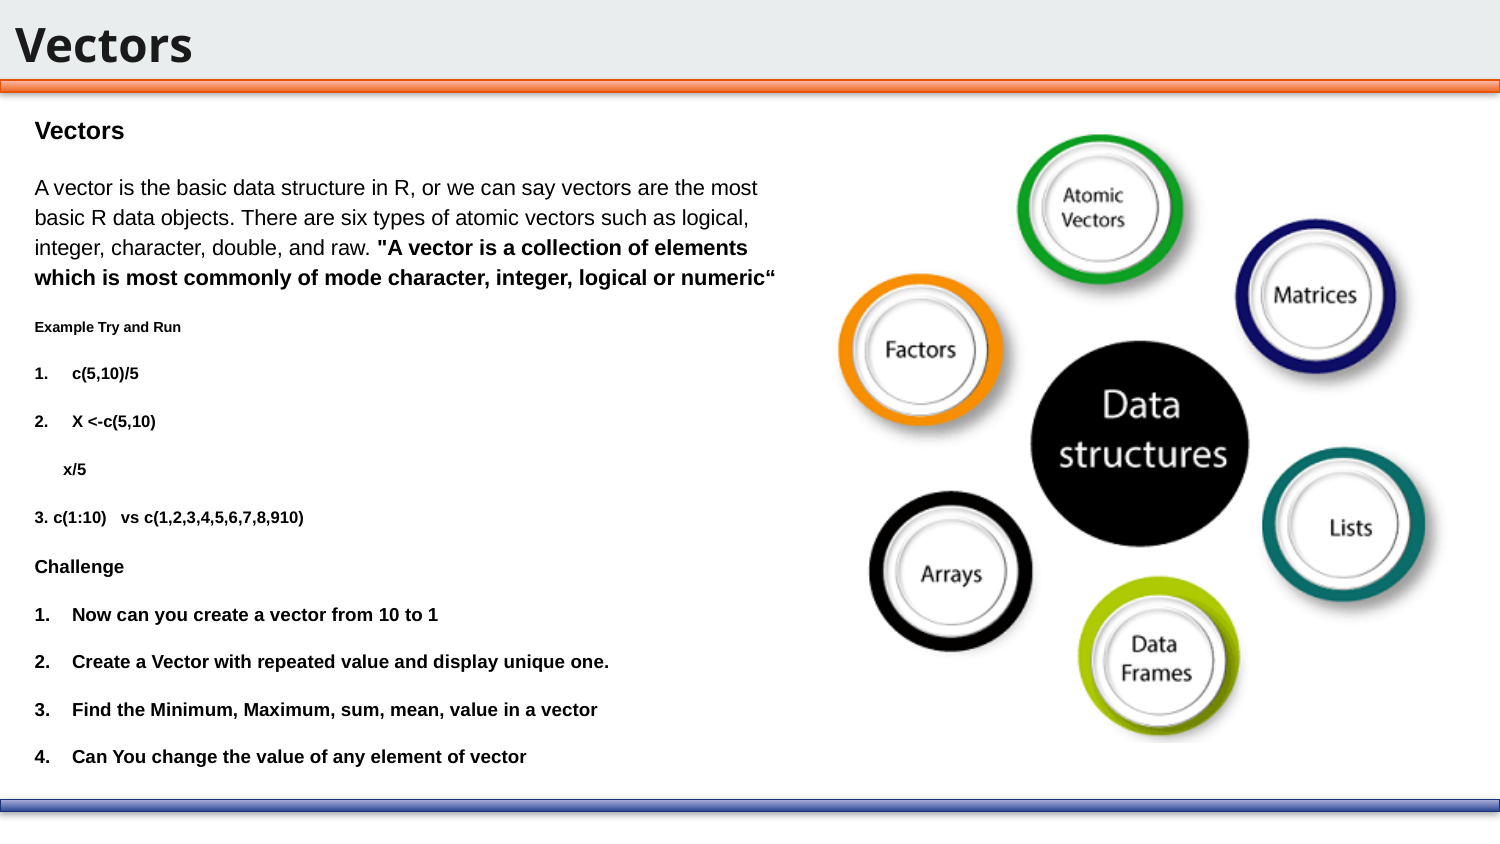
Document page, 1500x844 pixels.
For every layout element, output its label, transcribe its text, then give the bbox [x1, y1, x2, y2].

picture [829, 130, 1455, 744]
text_box Vectors A vector is the basic data structure in R, or we can say vectors are the most basic R data objects. There are six types of atomic vectors such as logical, integer, character, double, and raw. "A vector is a collection of elements which is most commonly of mode character, integer, logical or numeric“ Example Try and Run c(5,10)/5 X <-c(5,10) x/5 3. c(1:10) vs c(1,2,3,4,5,6,7,8,910) Challenge Now can you create a vector from 10 to 1 Create a Vector with repeated value and display unique one. Find the Minimum, Maximum, sum, mean, value in a vector Can You change the value of any element of vector [19, 95, 805, 783]
title Vectors [0, 0, 1500, 88]
